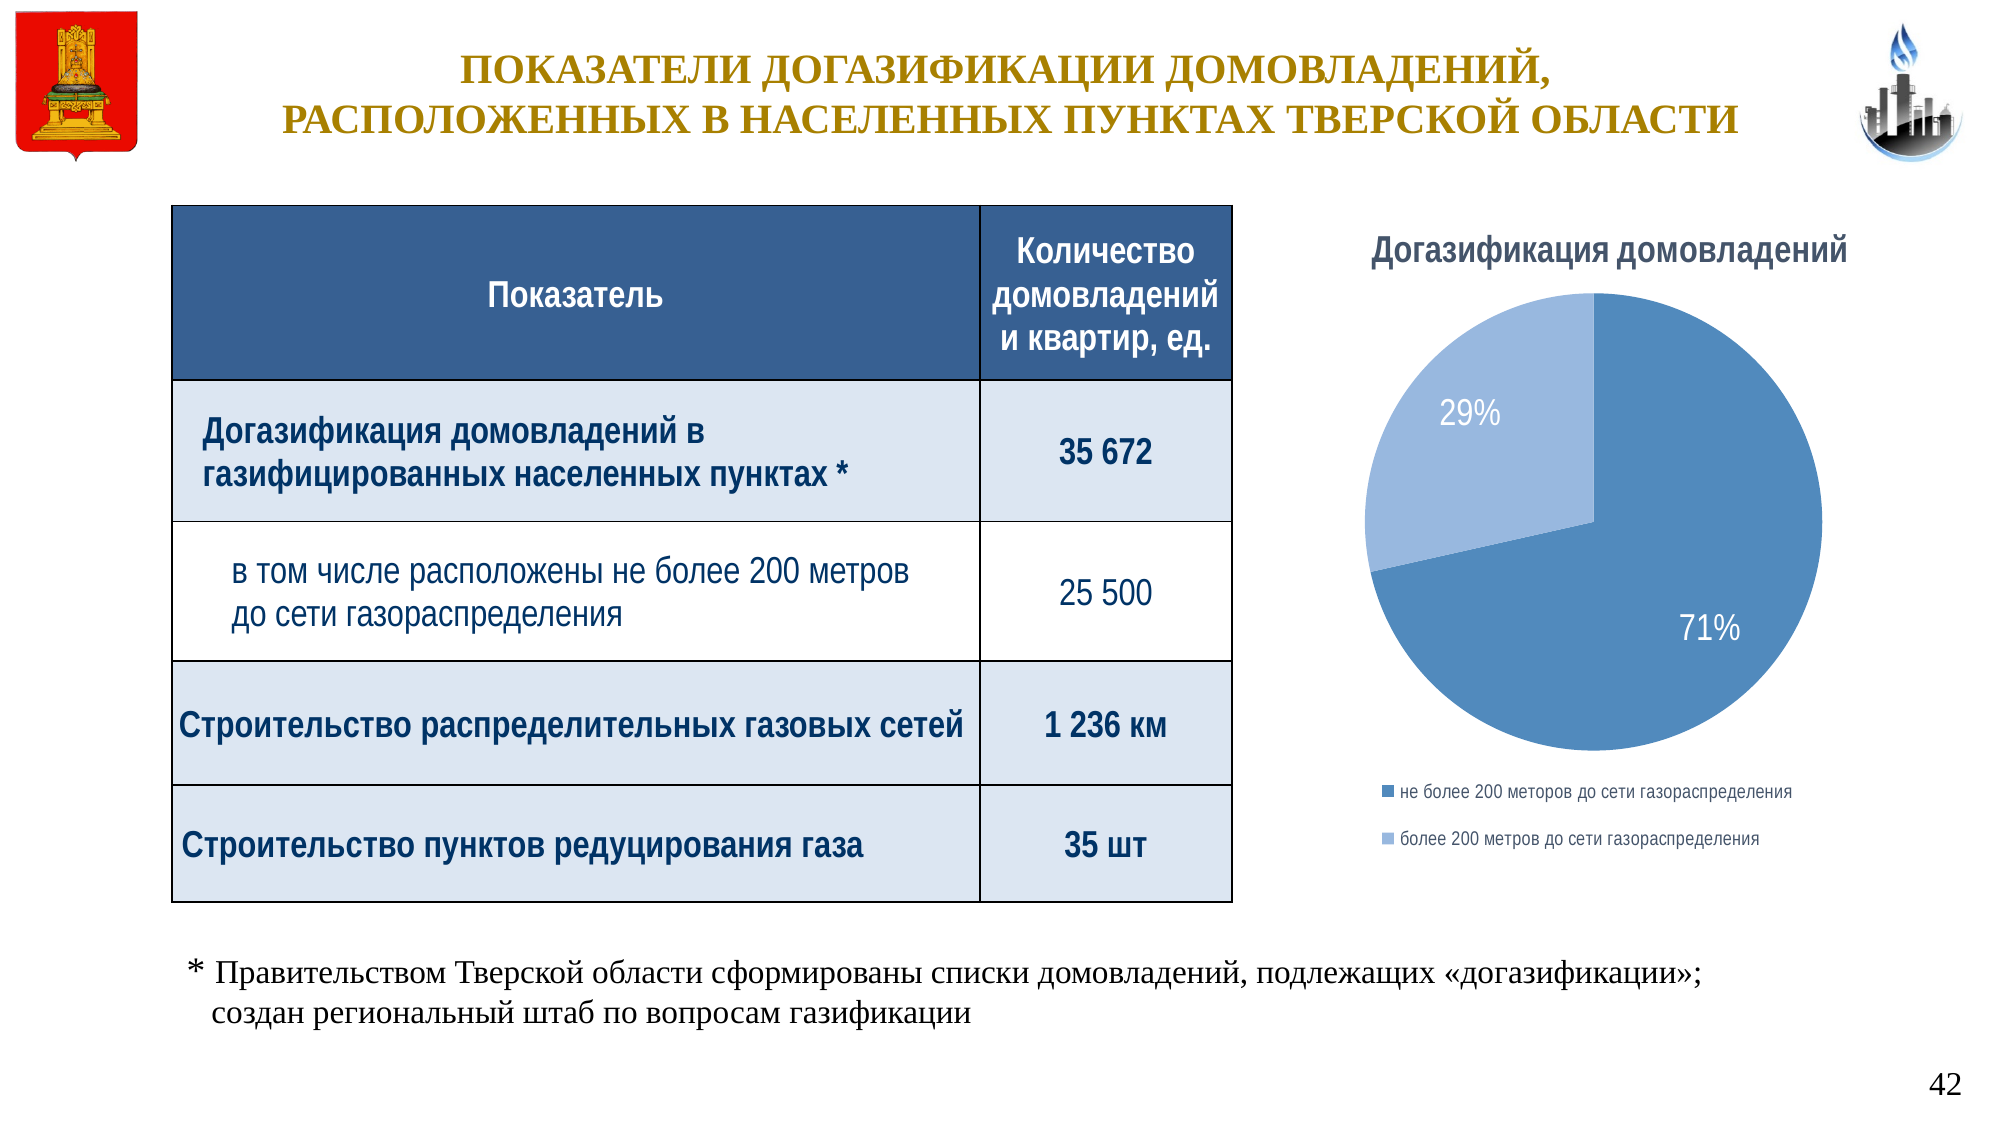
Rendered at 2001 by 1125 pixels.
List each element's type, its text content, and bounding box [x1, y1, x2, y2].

table_cell 35 672 [981, 381, 1229, 521]
slide_number 42 [1905, 1051, 1987, 1112]
table_cell 25 500 [981, 522, 1229, 660]
table_cell 35 шт [981, 786, 1229, 901]
picture [12, 3, 146, 170]
table_header Показатель [173, 206, 979, 379]
table_cell 1 236 км [981, 662, 1229, 784]
table_cell Строительство пунктов редуцирования газа [173, 786, 979, 901]
table_cell в том числе расположены не более 200 метров до сети газораспределения [173, 522, 979, 660]
table_header Количество домовладений и квартир, ед. [981, 206, 1229, 379]
table_cell Догазификация домовладений в газифицированных населенных пунктах * [173, 381, 979, 521]
text_box ПОКАЗАТЕЛИ Догазификации домовладений, расположенных в населенных пунктах Тверской области [146, 14, 1833, 170]
chart [1229, 180, 1946, 916]
picture [1833, 11, 1988, 170]
table_cell Строительство распределительных газовых сетей [173, 662, 979, 784]
text_box * Правительством Тверской области сформированы списки домовладений, подлежащих «догазификации»; создан региональный штаб по вопросам газификации [171, 938, 1906, 1038]
